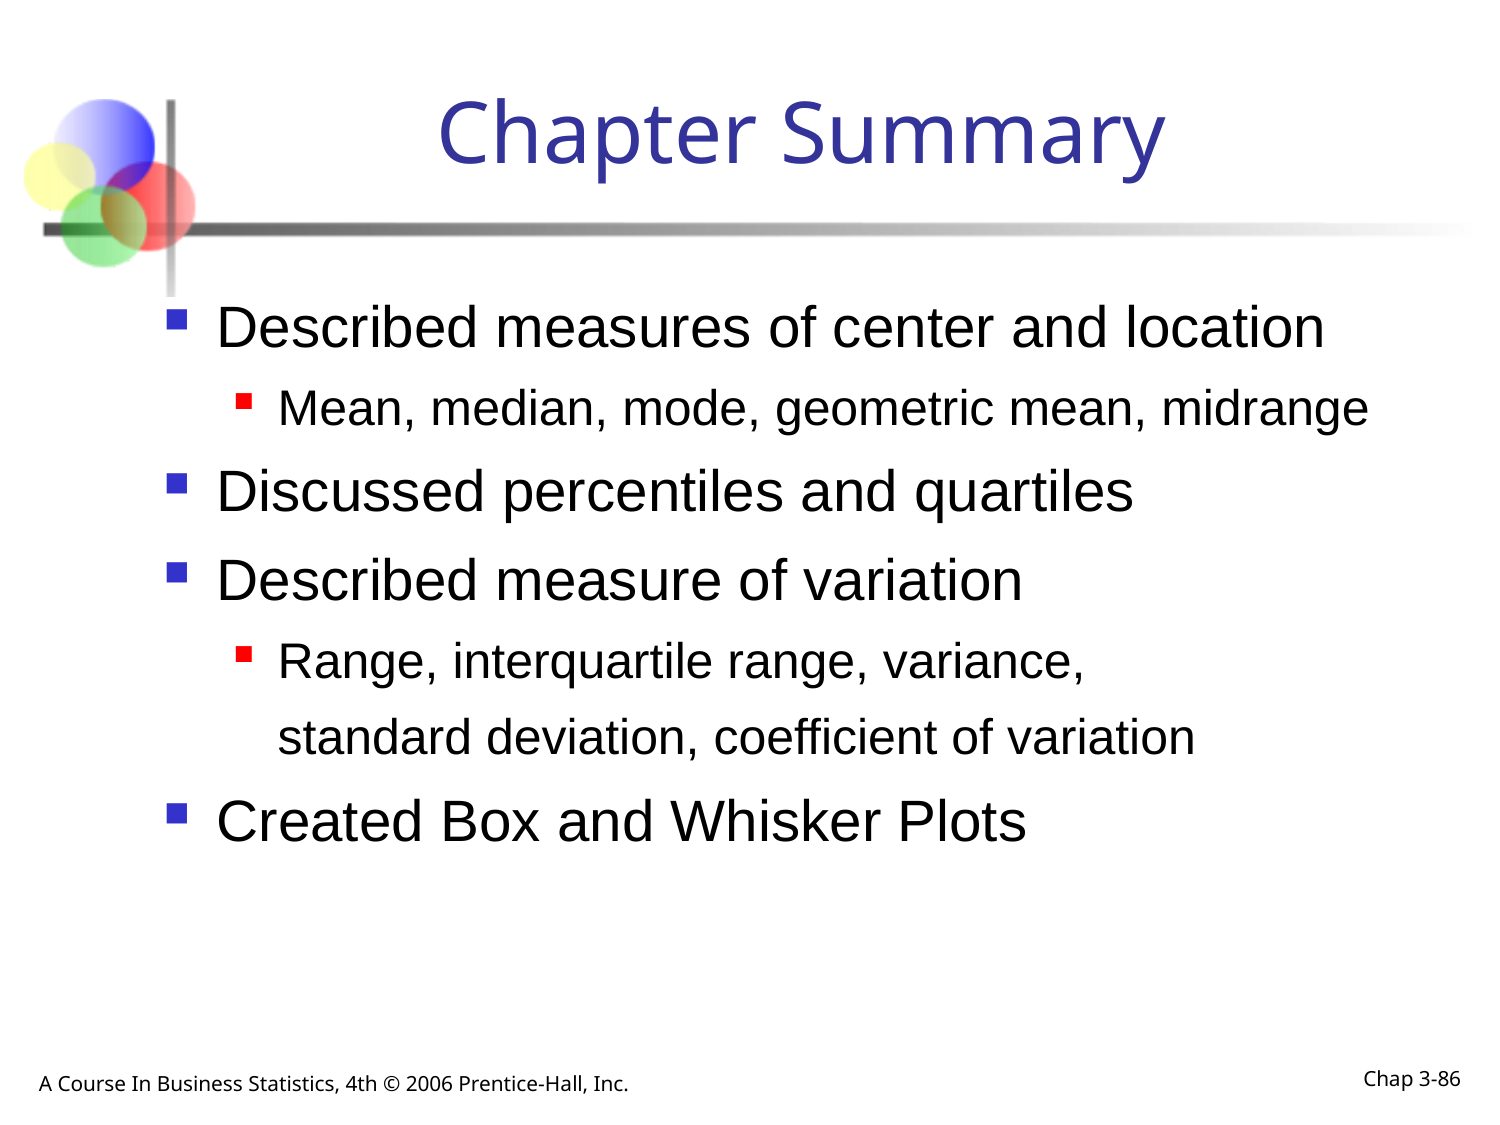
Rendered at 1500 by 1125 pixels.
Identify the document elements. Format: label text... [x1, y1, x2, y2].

title Chapter Summary [162, 62, 1441, 188]
footer A Course In Business Statistics, 4th © 2006 Prentice-Hall, Inc. [24, 1050, 788, 1104]
picture [24, 99, 1475, 297]
list Described measures of center and location Mean, median, mode, geometric mean, midrange Discussed percentiles and quartiles Described measure of variation Range, interquartile range, variance, standard deviation, coefficient of variation Created Box and Whisker Plots [150, 275, 1438, 1013]
slide_number Chap 3-86 [1162, 1050, 1475, 1101]
